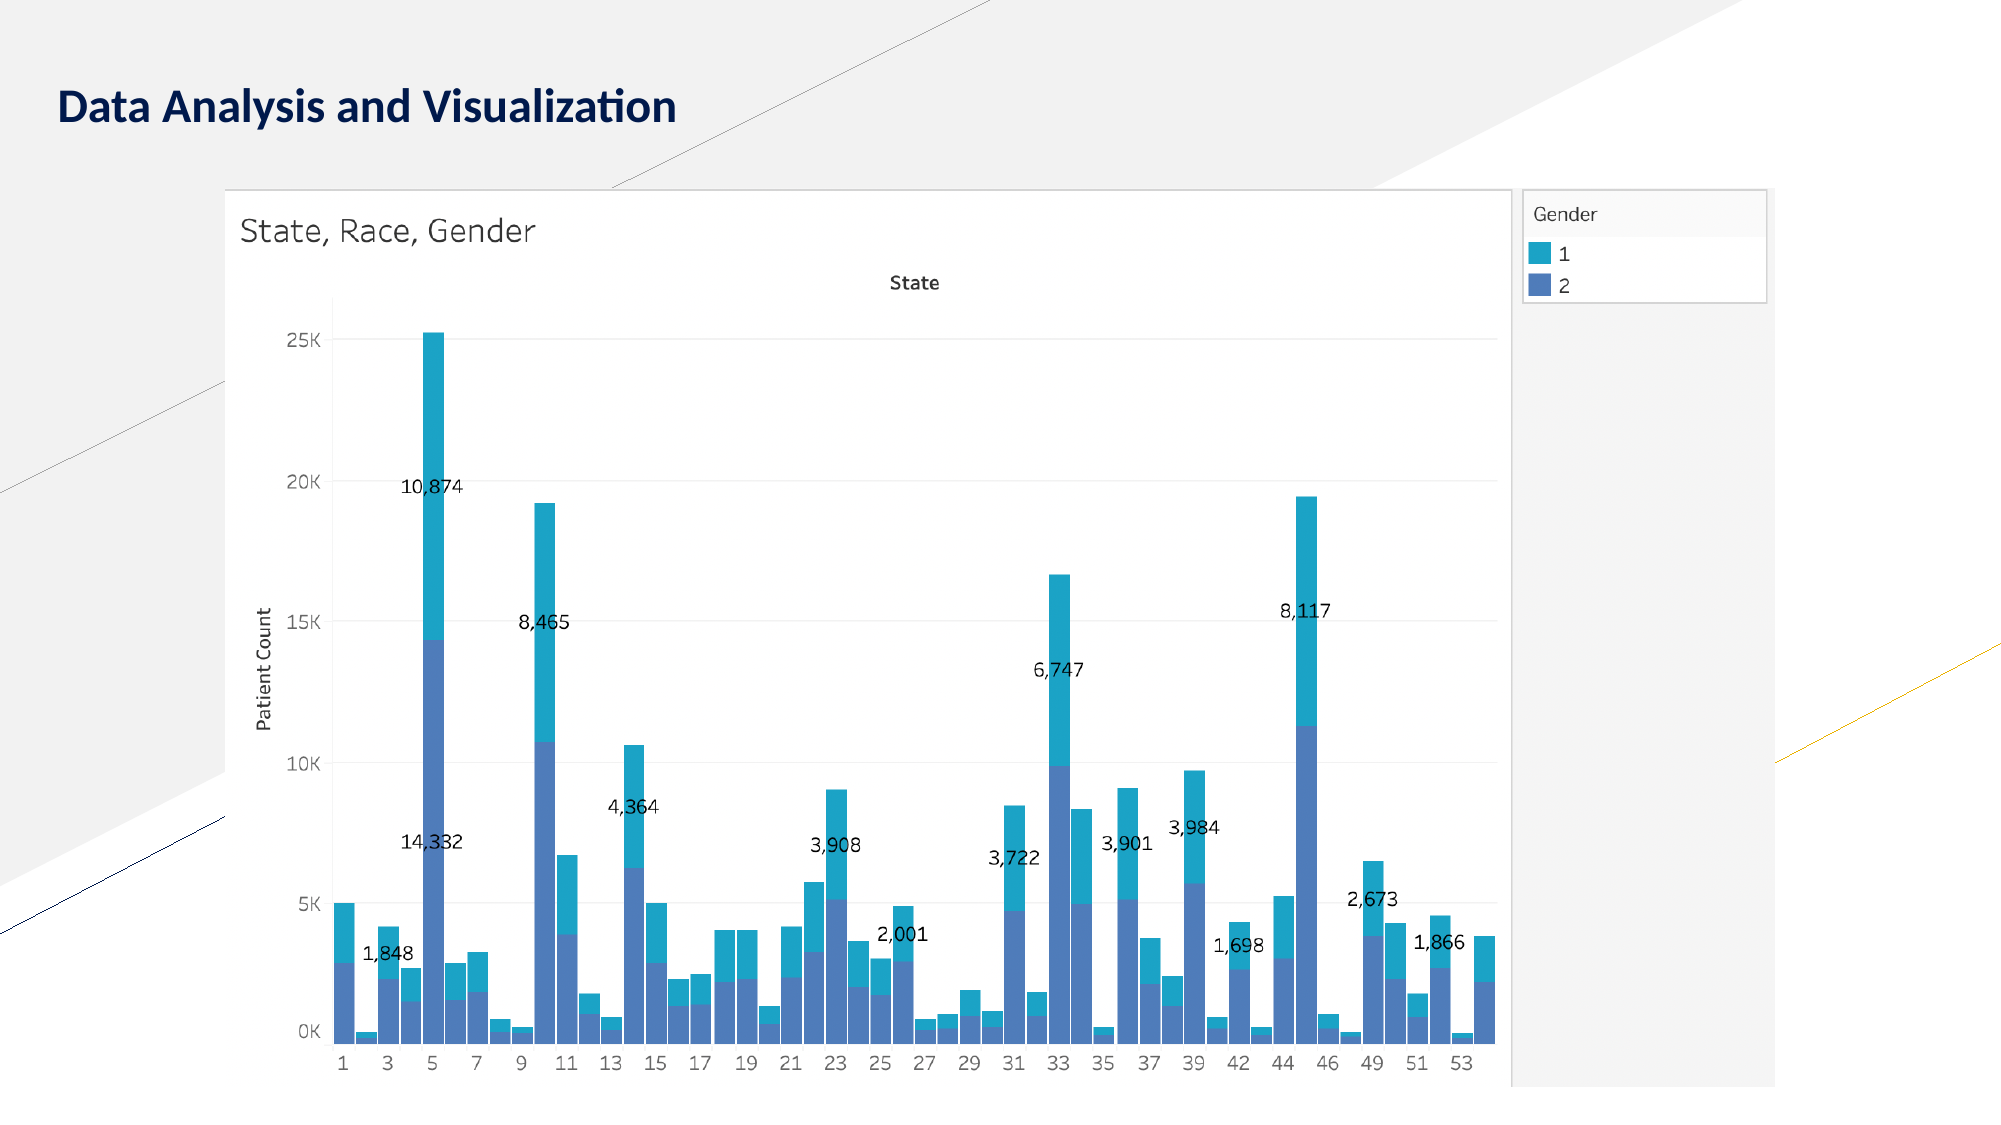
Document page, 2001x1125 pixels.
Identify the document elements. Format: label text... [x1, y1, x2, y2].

picture [225, 188, 1775, 1087]
title Data Analysis and Visualization [42, 0, 1172, 134]
